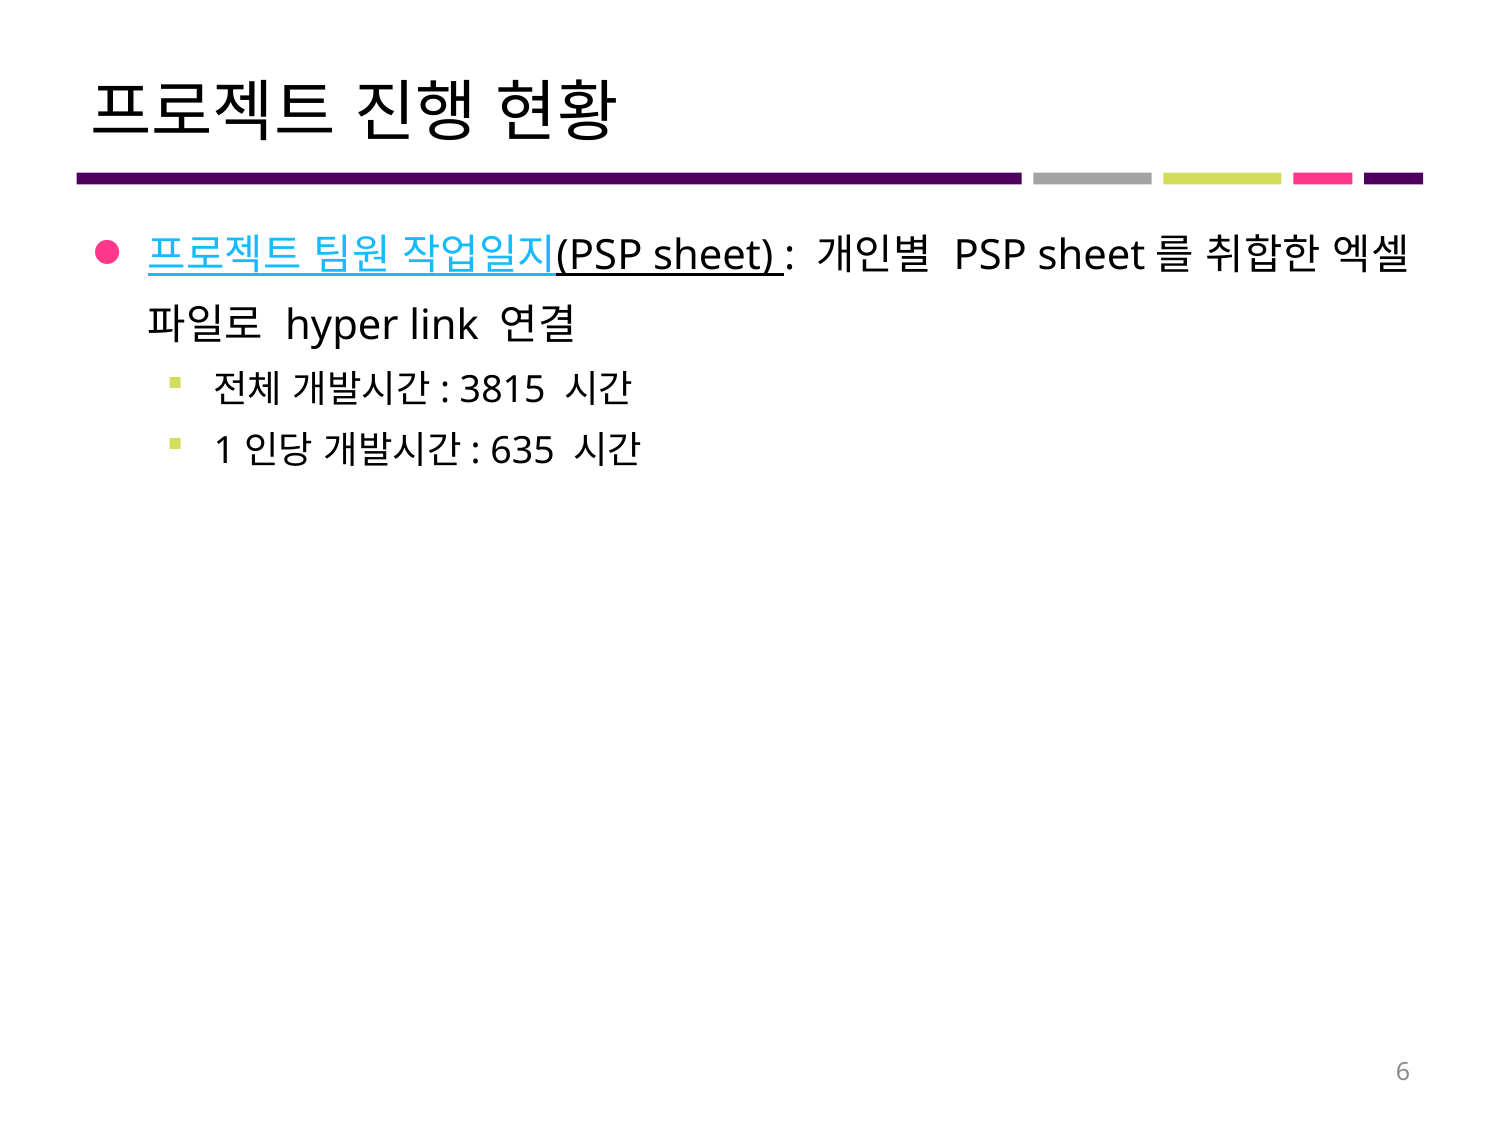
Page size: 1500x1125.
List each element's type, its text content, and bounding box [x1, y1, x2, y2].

slide_number 6 [1074, 1042, 1425, 1103]
list 프로젝트 팀원 작업일지(PSP sheet) : 개인별 PSP sheet를 취합한 엑셀 파일로 hyper link 연결 전체 개발시간: 3815 시간 1인당 개발시간: 635 시간 [76, 208, 1427, 1024]
title 프로젝트 진행 현황 [75, 45, 1425, 173]
